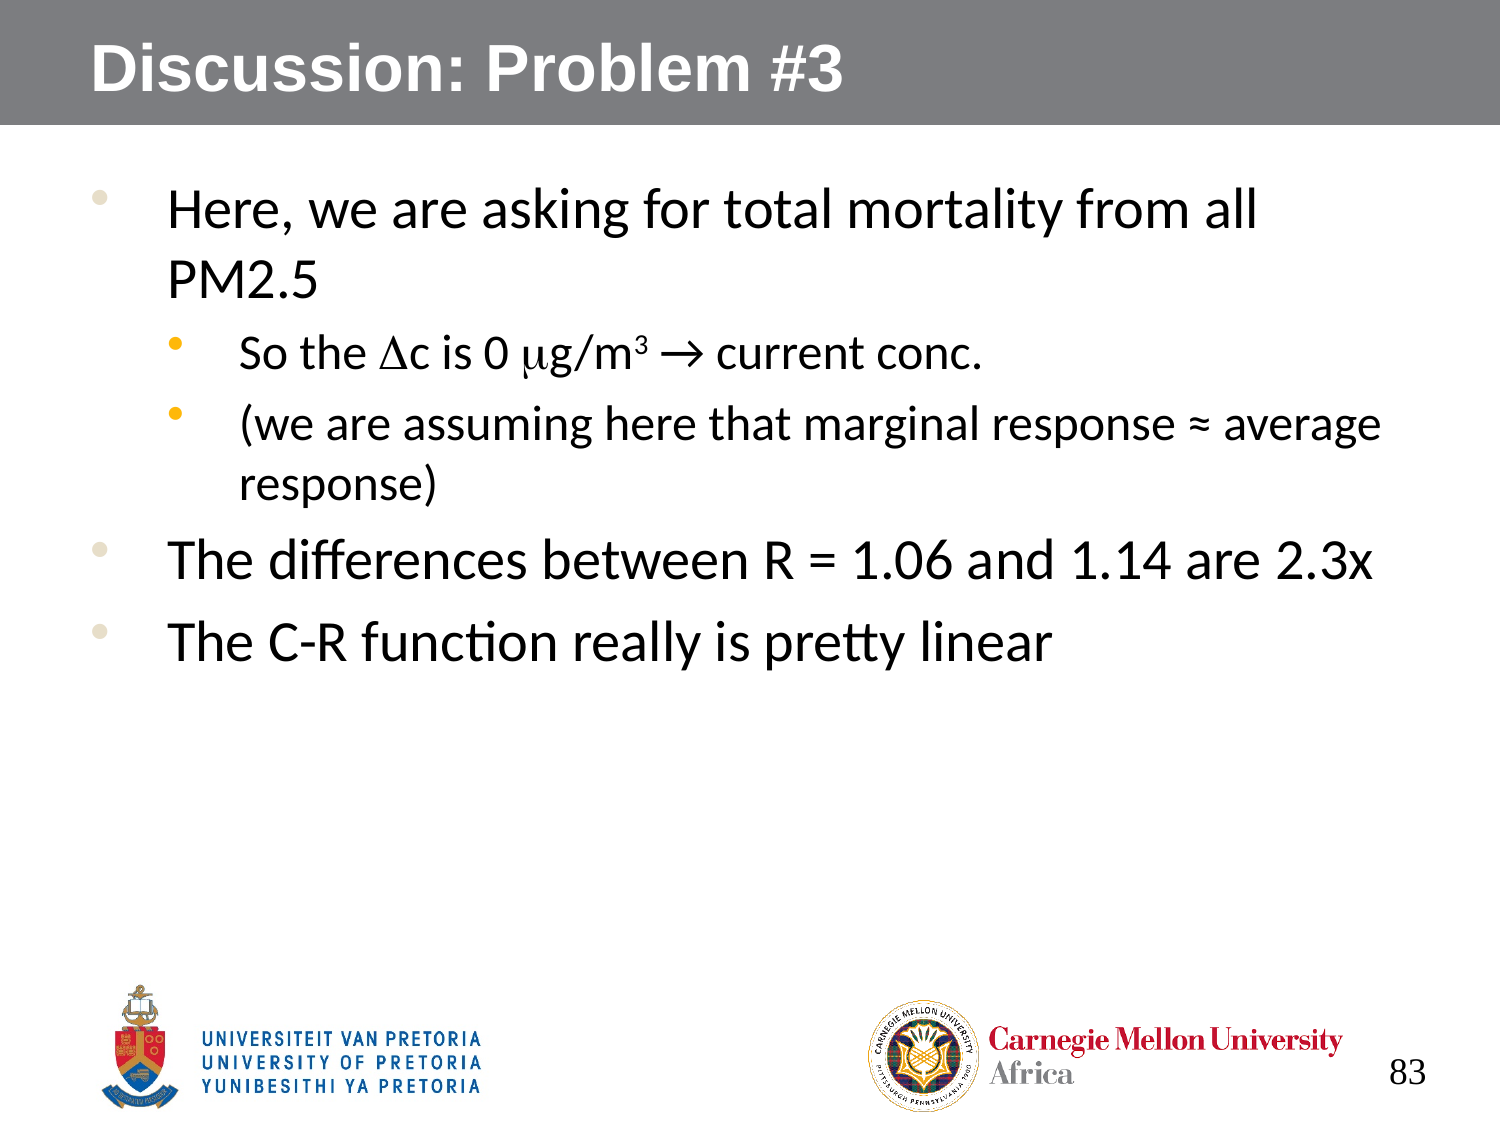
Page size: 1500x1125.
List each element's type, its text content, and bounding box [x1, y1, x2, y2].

picture [868, 1000, 979, 1112]
picture [989, 1026, 1343, 1084]
picture [92, 980, 495, 1112]
list Here, we are asking for total mortality from all PM2.5 So the Dc is 0 mg/m3 → current conc. (we are assuming here that marginal response ≈ average response) The differences between R = 1.06 and 1.14 are 2.3x The C-R function really is pretty linear [75, 162, 1425, 979]
title Discussion: Problem #3 [75, 12, 1425, 113]
